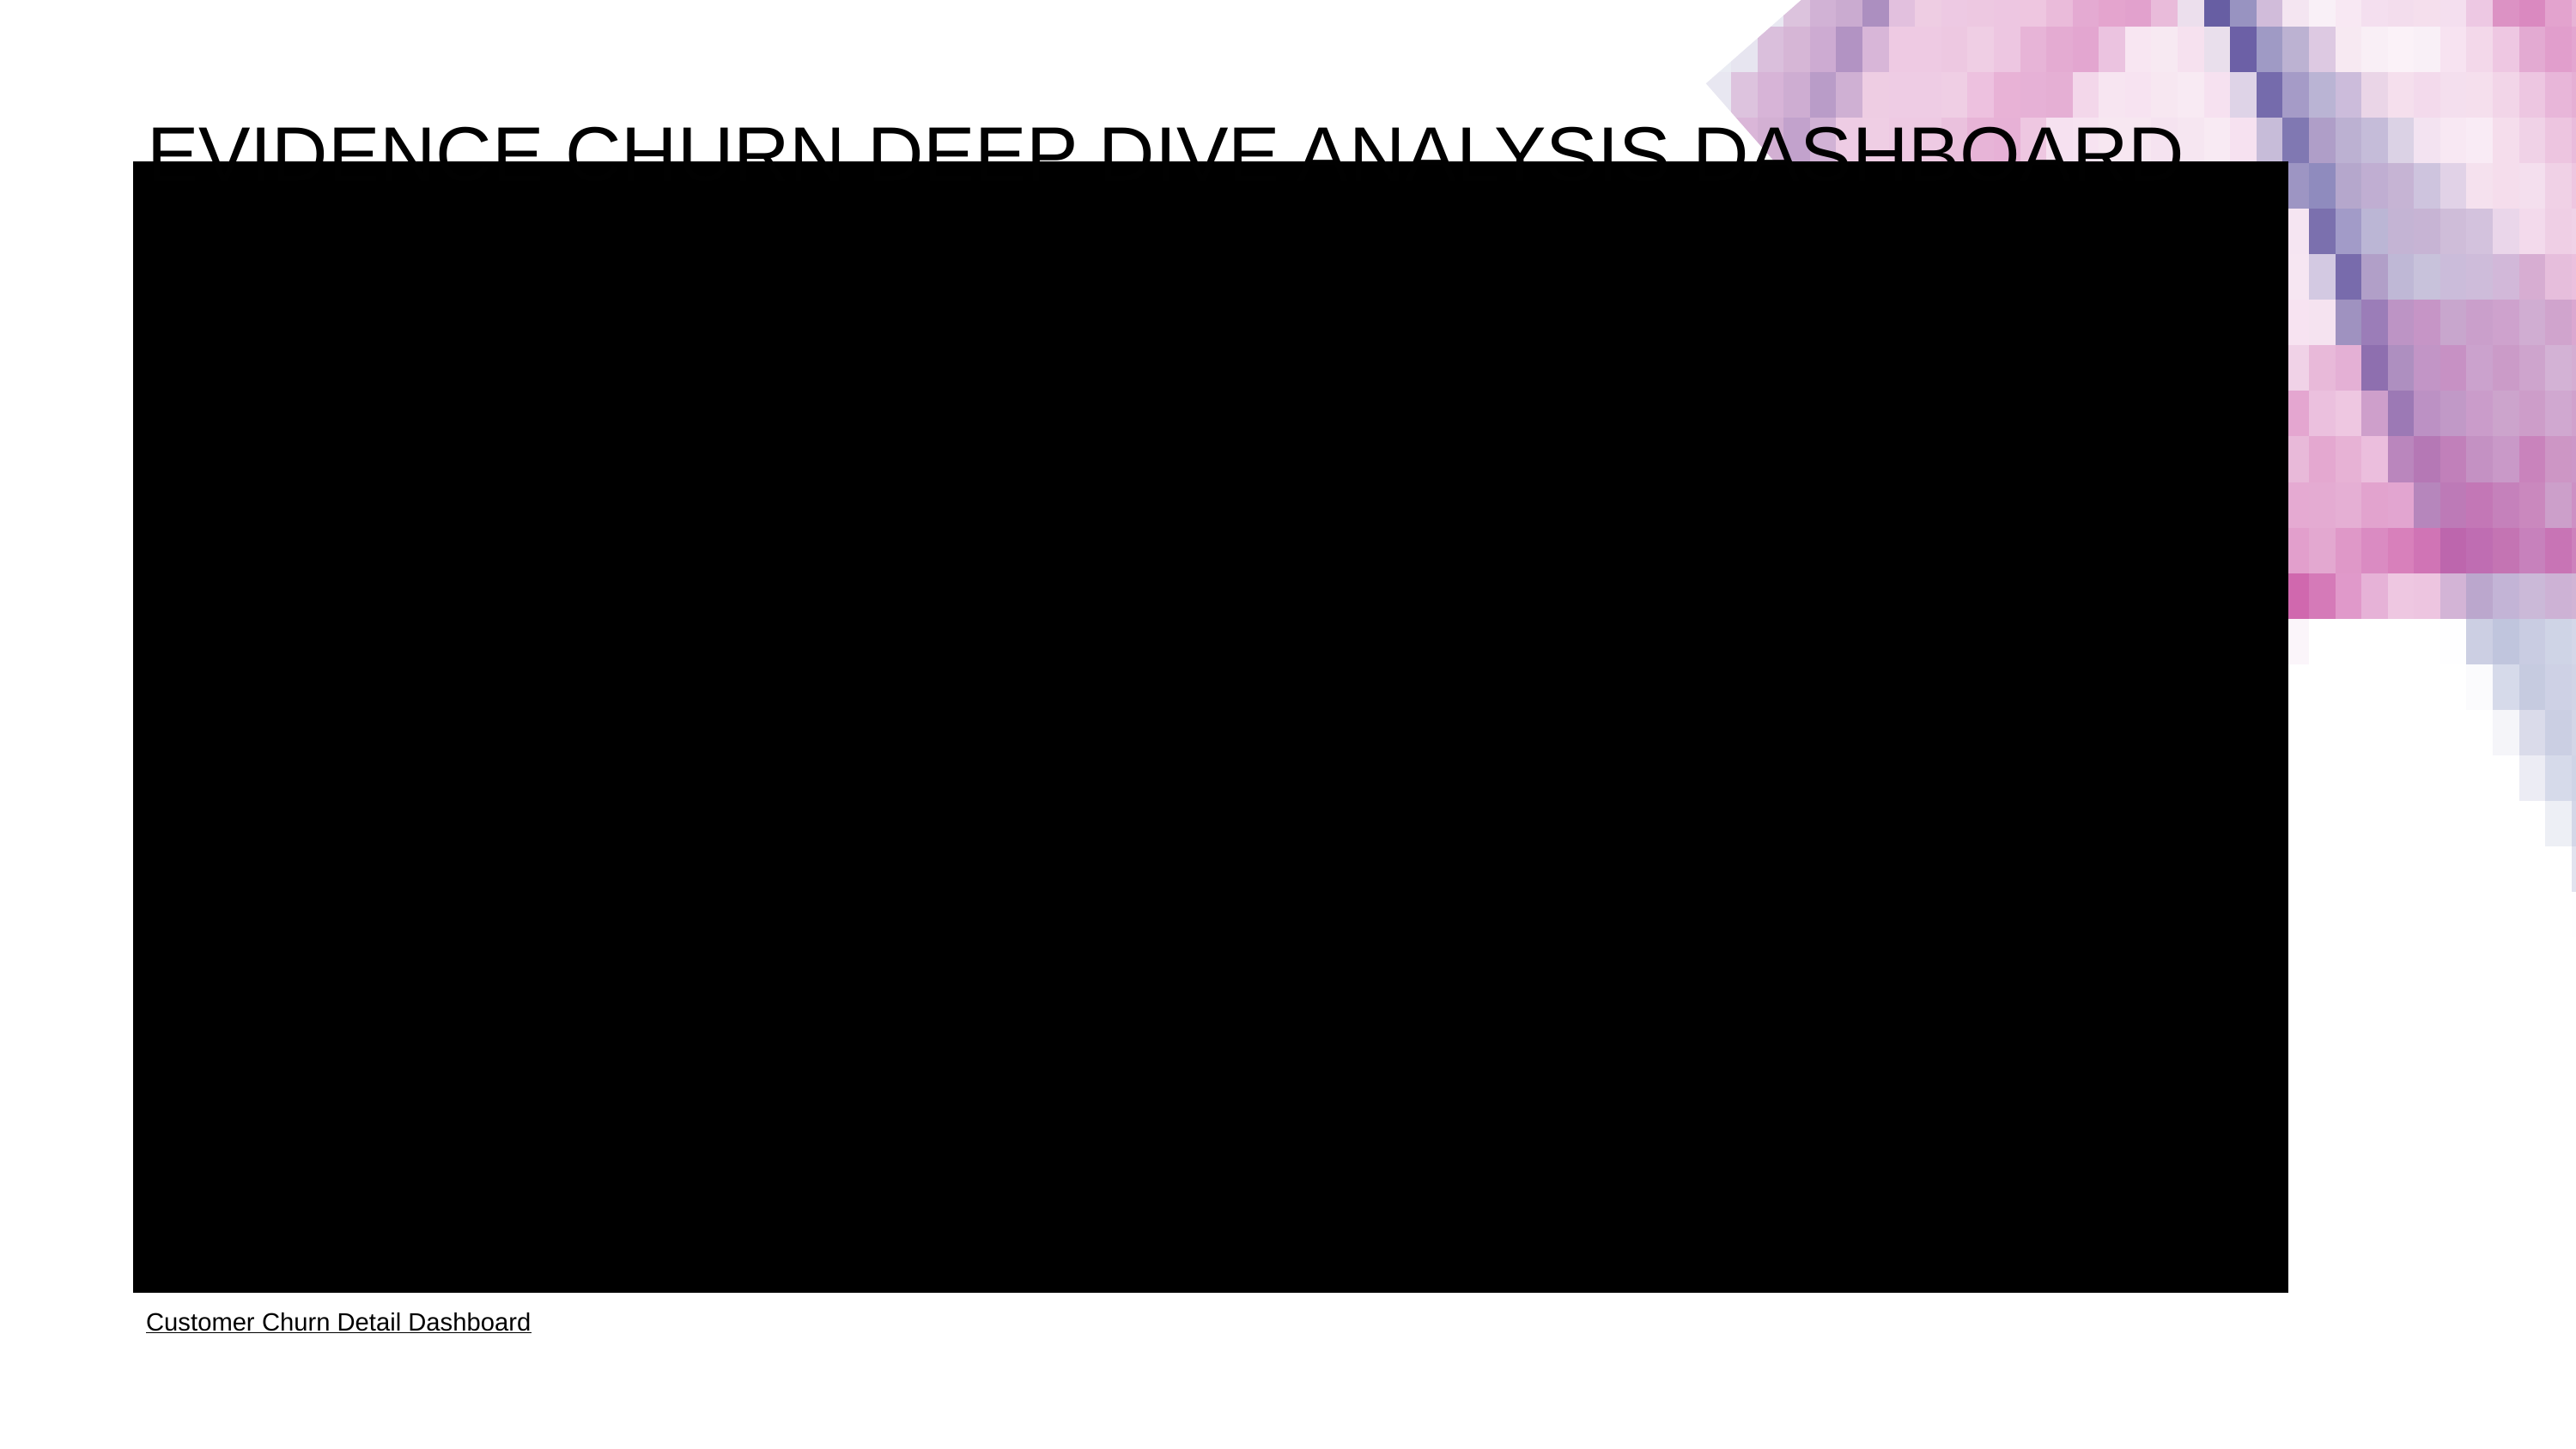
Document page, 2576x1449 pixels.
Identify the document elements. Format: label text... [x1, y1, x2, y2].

text_box Customer Churn Detail Dashboard [133, 1299, 1361, 1349]
text_box EVIDENCE CHURN DEEP DIVE ANALYSIS DASHBOARD [147, 68, 2288, 161]
text_box [1723, 0, 2576, 1076]
picture [132, 161, 2289, 1294]
